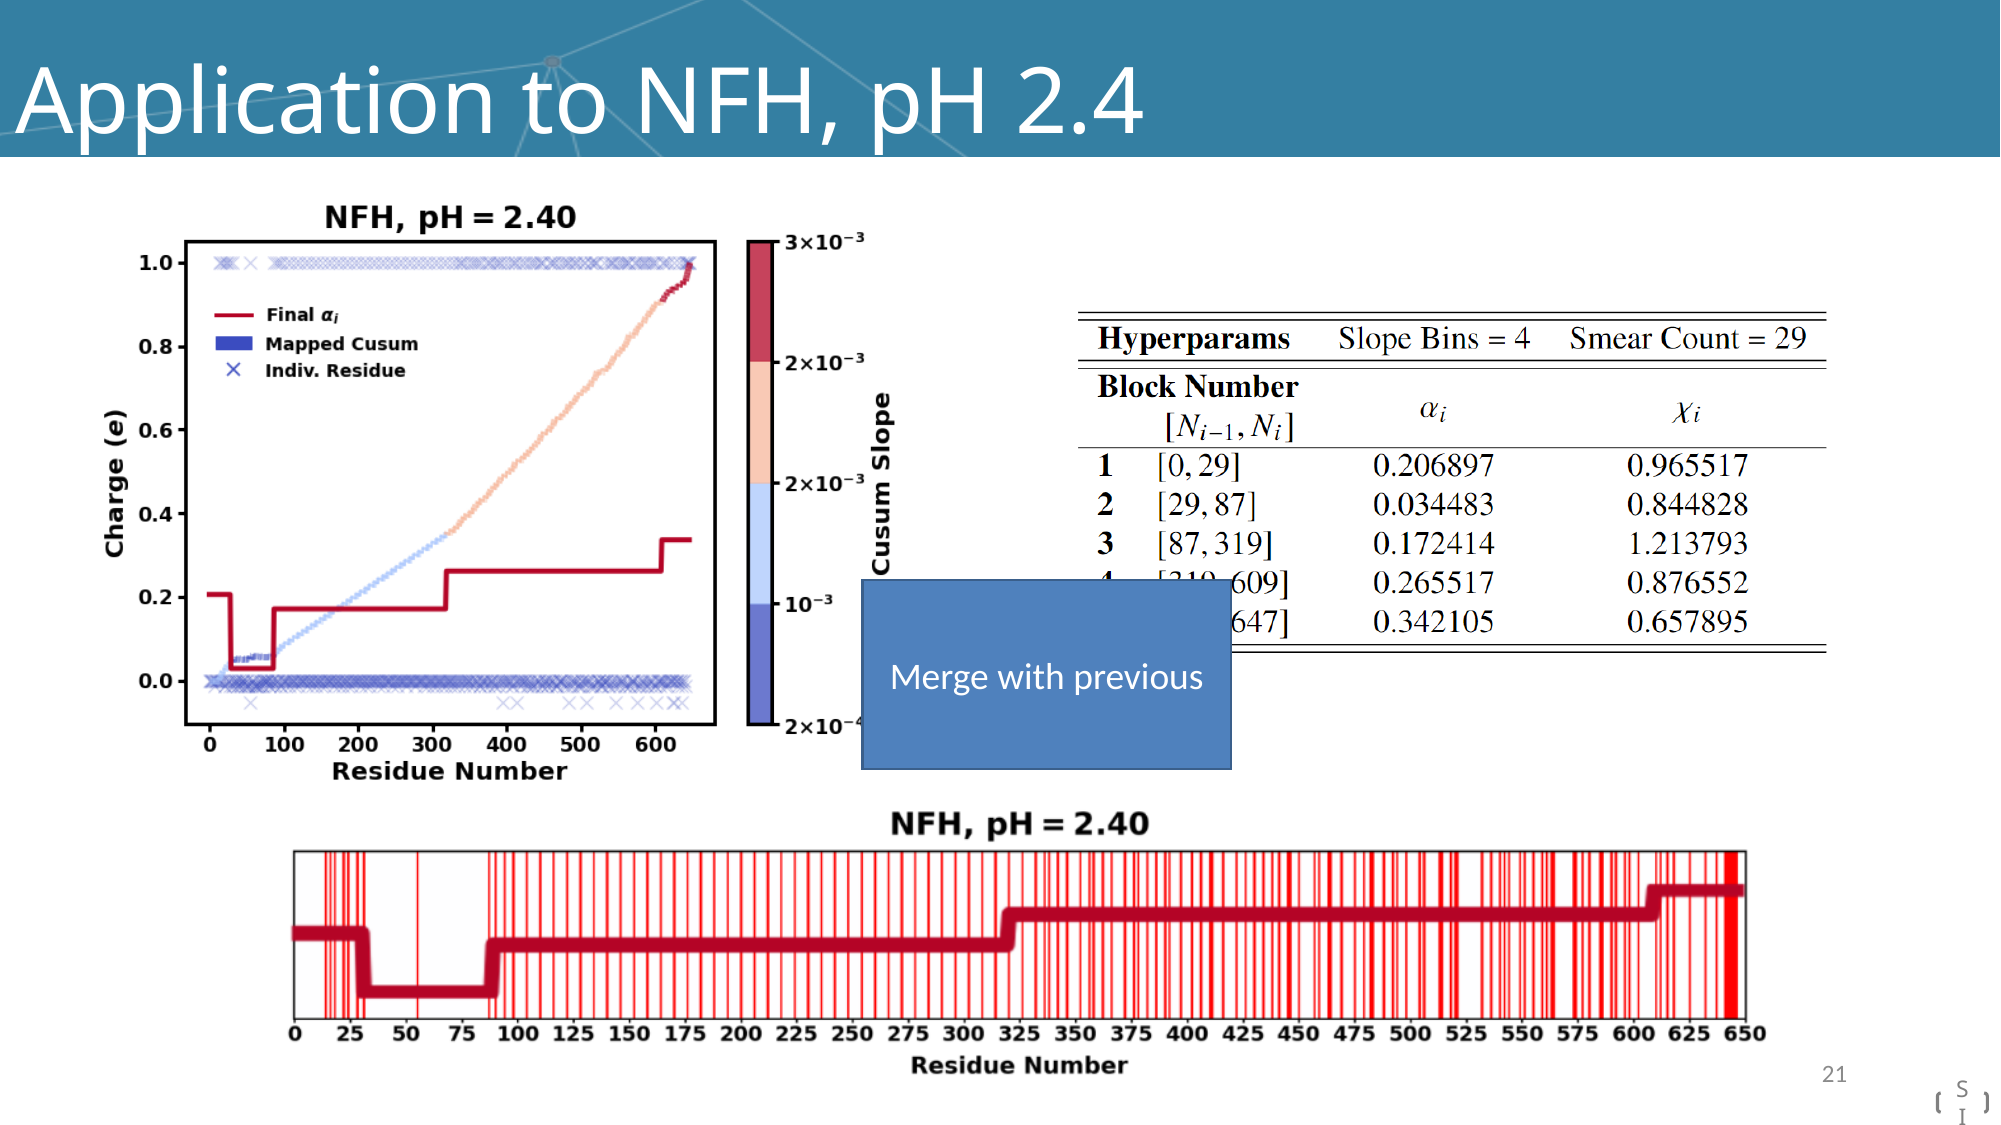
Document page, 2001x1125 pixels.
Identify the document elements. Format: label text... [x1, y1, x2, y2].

picture [1058, 299, 1841, 665]
title Application to NFH, pH 2.4 [0, 22, 1725, 154]
slide_number 21 [1412, 1042, 1863, 1103]
text_box Merge with previous [905, 579, 1232, 770]
picture [94, 194, 1775, 1098]
